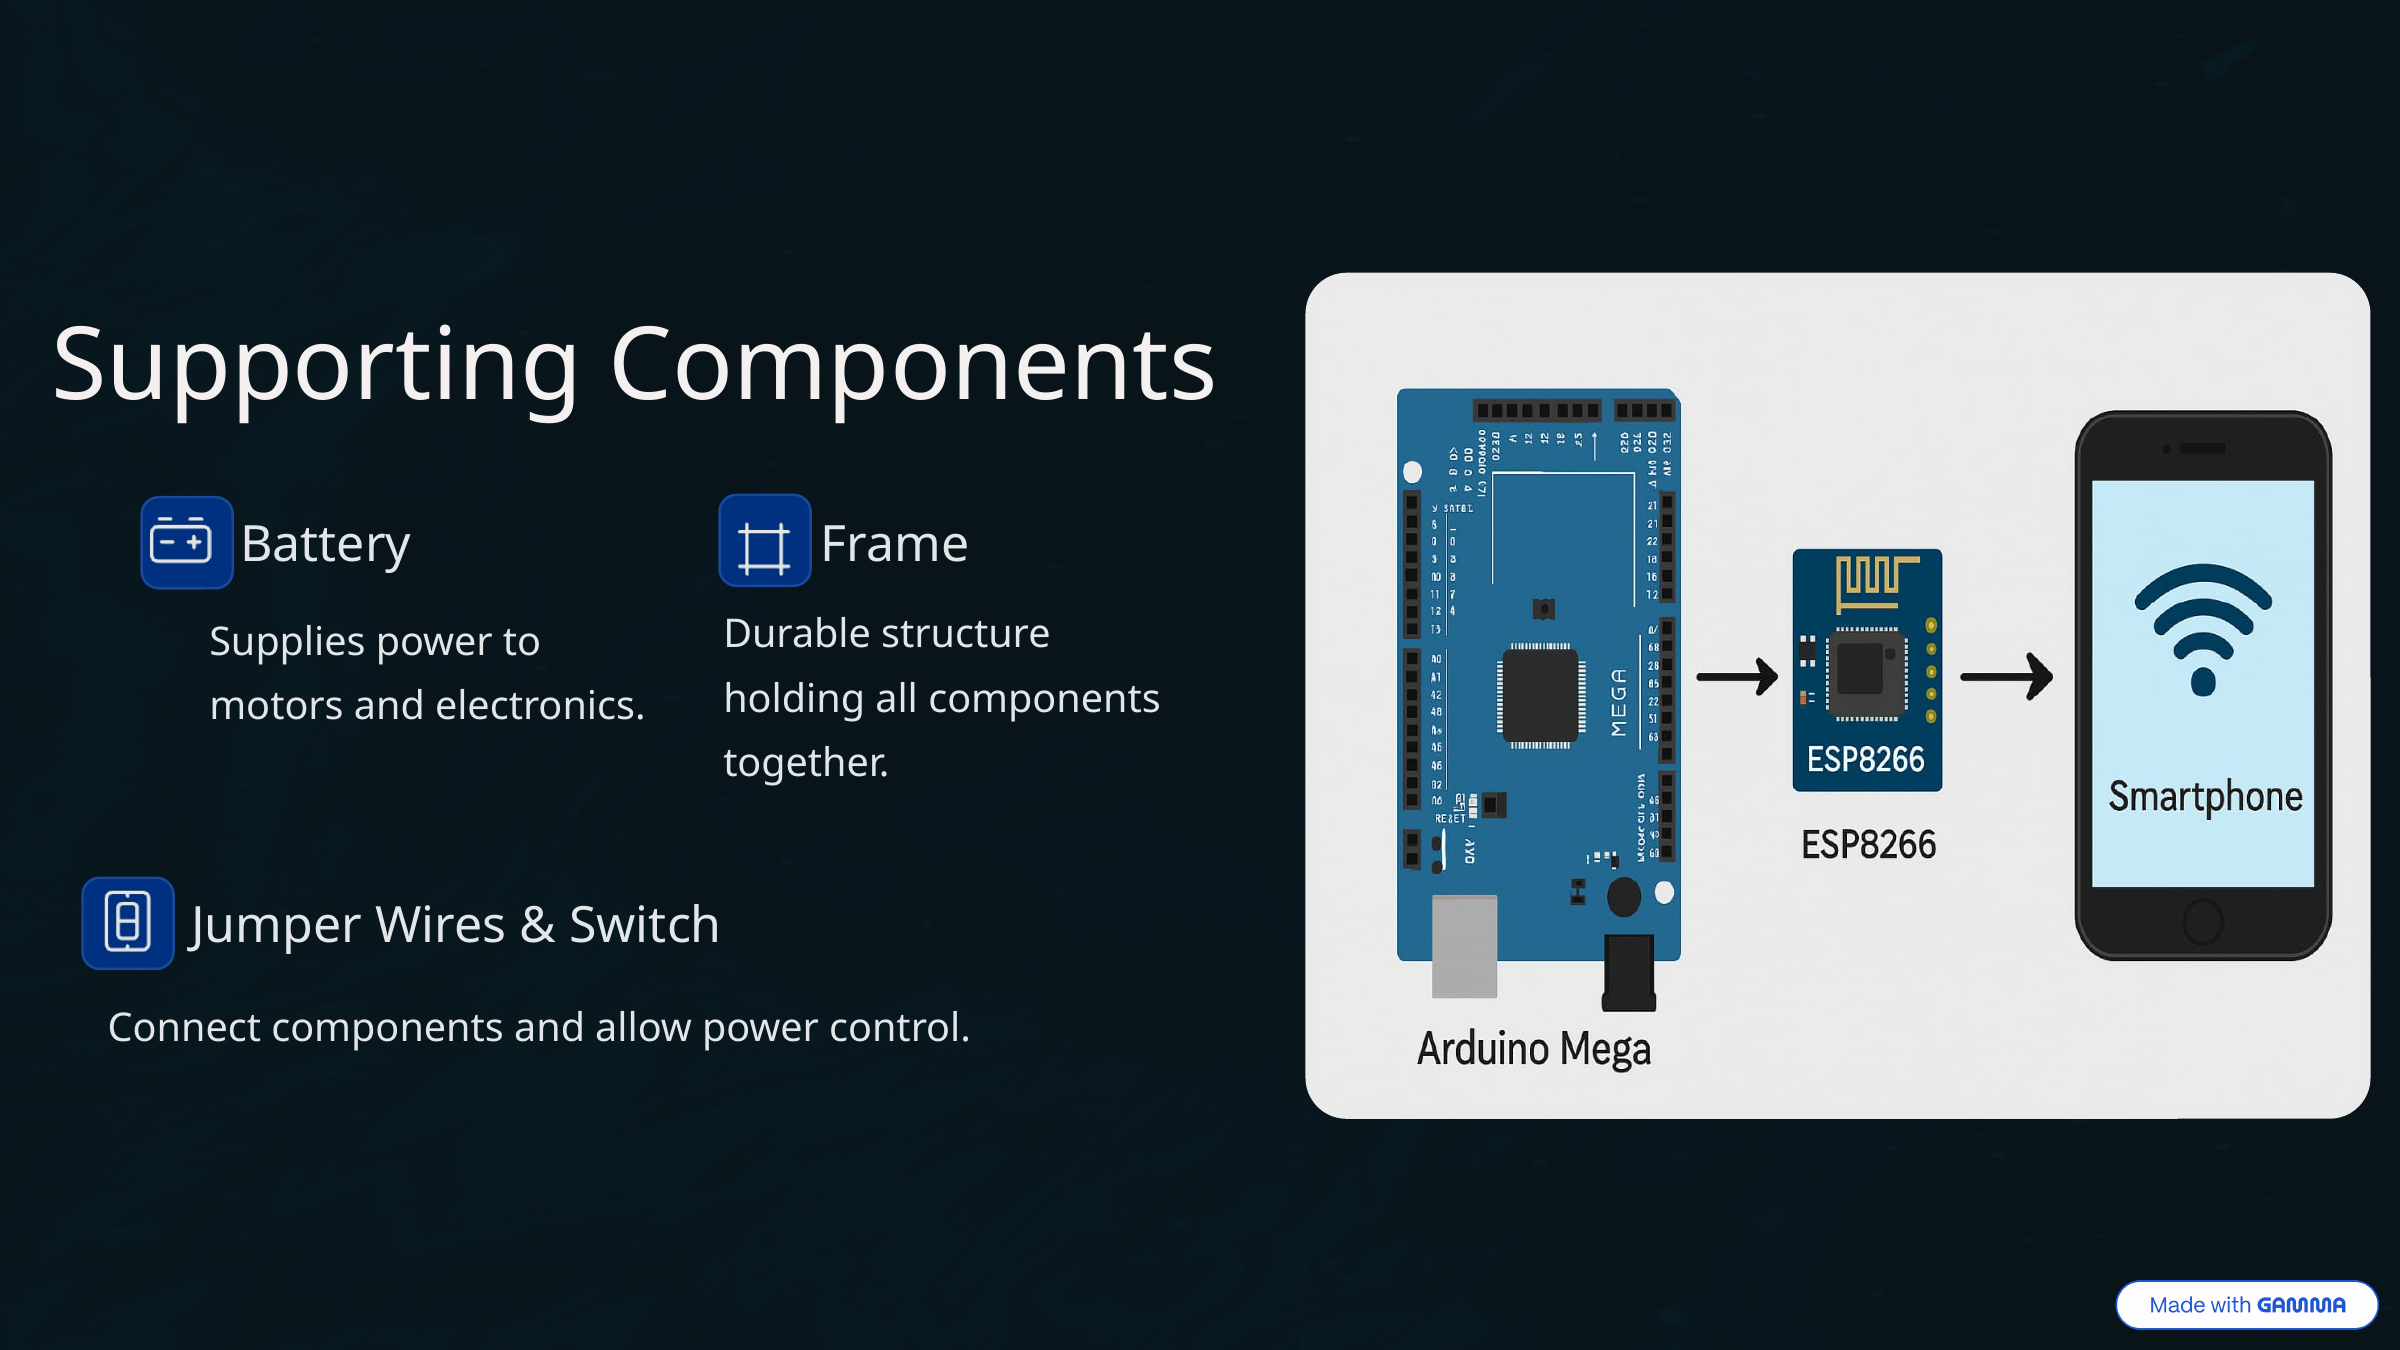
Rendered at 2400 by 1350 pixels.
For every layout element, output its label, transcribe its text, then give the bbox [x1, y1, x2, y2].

text_box [82, 877, 174, 969]
text_box Battery [240, 509, 692, 573]
text_box Durable structure holding all components together. [723, 590, 1175, 786]
picture [1311, 278, 2365, 1113]
text_box Supplies power to motors and electronics. [209, 598, 661, 793]
picture [150, 502, 212, 579]
text_box Jumper Wires & Switch [191, 889, 750, 953]
picture [2106, 1271, 2389, 1339]
text_box Frame [820, 509, 1273, 573]
text_box Supporting Components [51, 293, 1250, 420]
picture [97, 883, 159, 960]
text_box [141, 497, 233, 589]
text_box Connect components and allow power control. [107, 984, 1193, 1050]
picture [734, 511, 795, 588]
text_box [719, 494, 811, 586]
